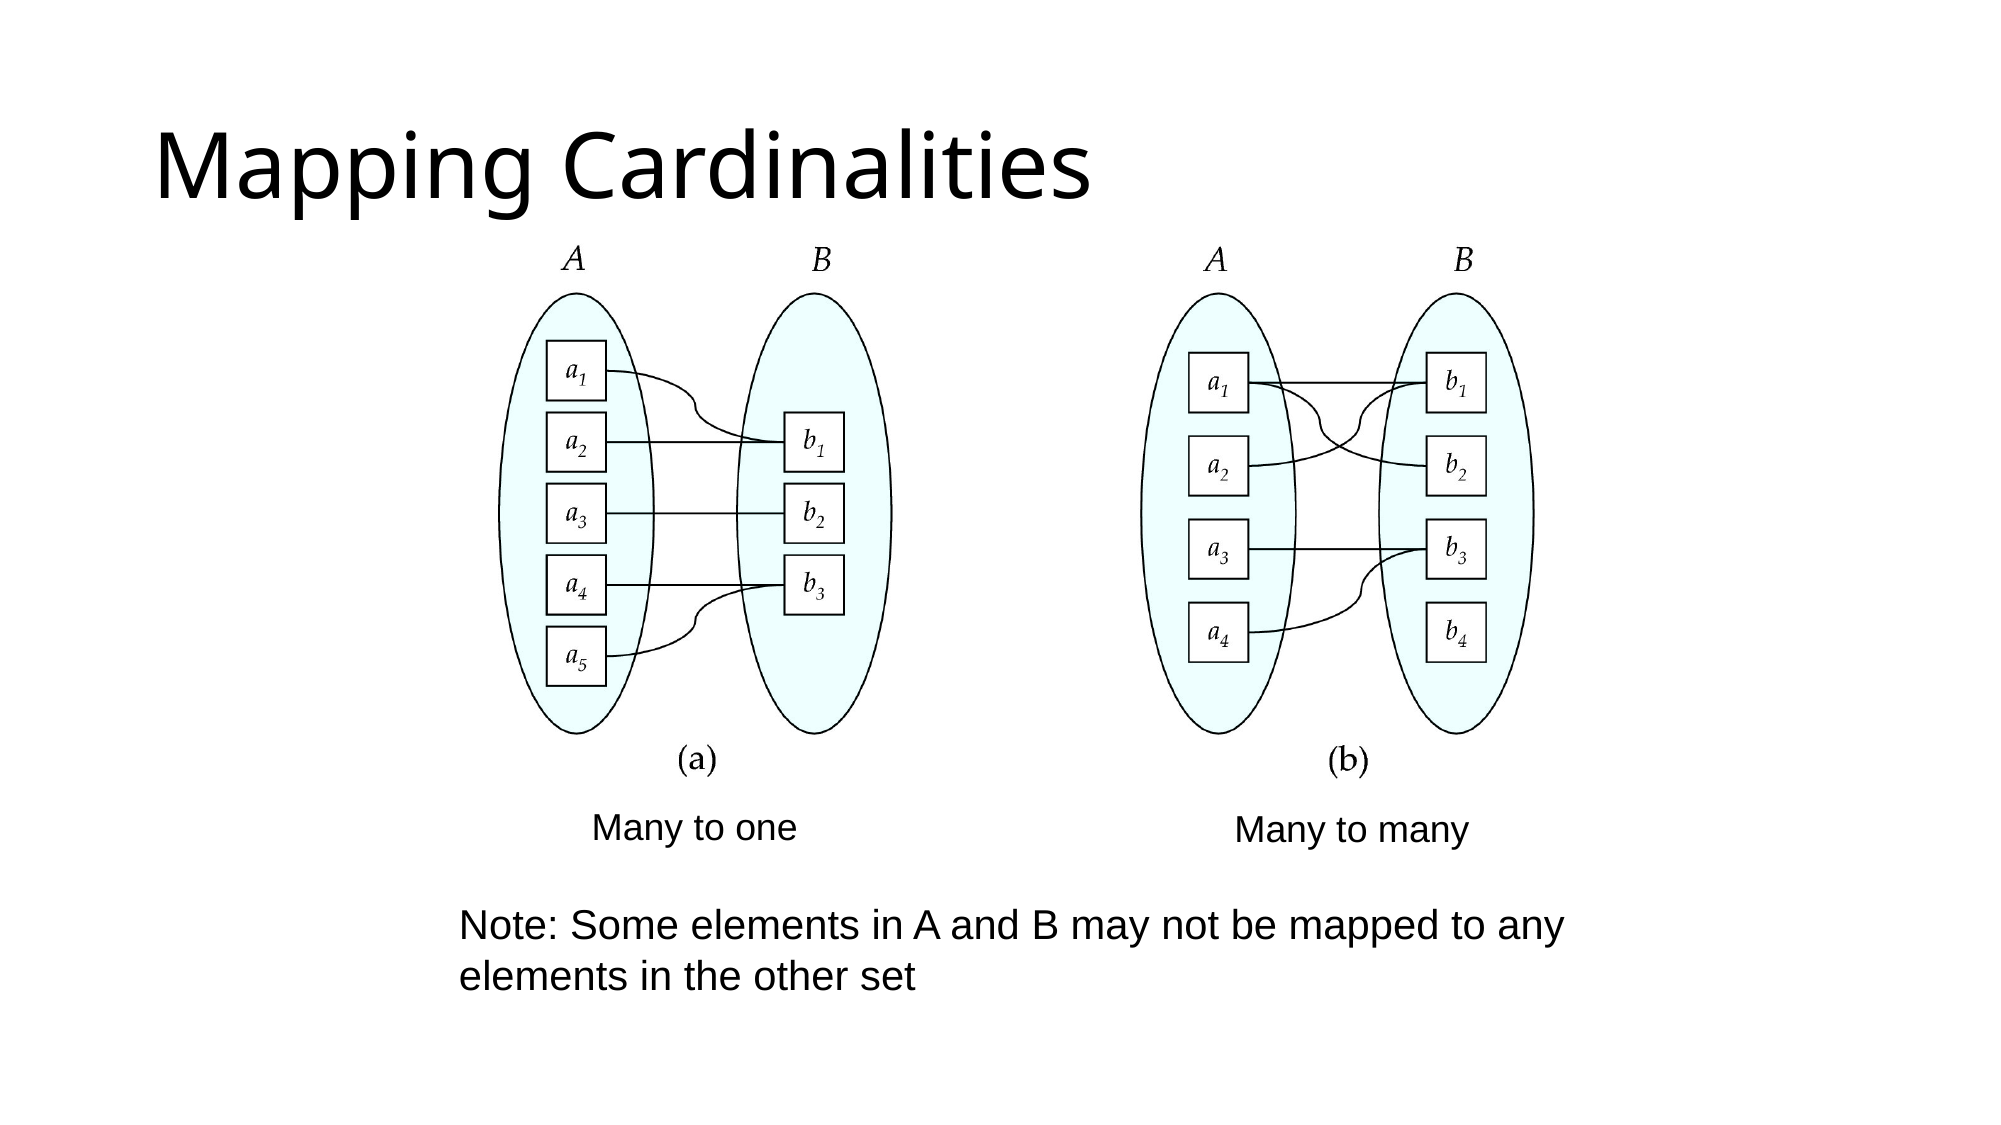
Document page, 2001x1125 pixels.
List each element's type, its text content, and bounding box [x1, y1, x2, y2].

picture [498, 238, 1536, 780]
text_box Note: Some elements in A and B may not be mapped to any elements in the other set [444, 890, 1592, 1006]
text_box Many to one [576, 795, 813, 856]
title Mapping Cardinalities [137, 59, 1863, 278]
text_box Many to many [1219, 797, 1485, 858]
